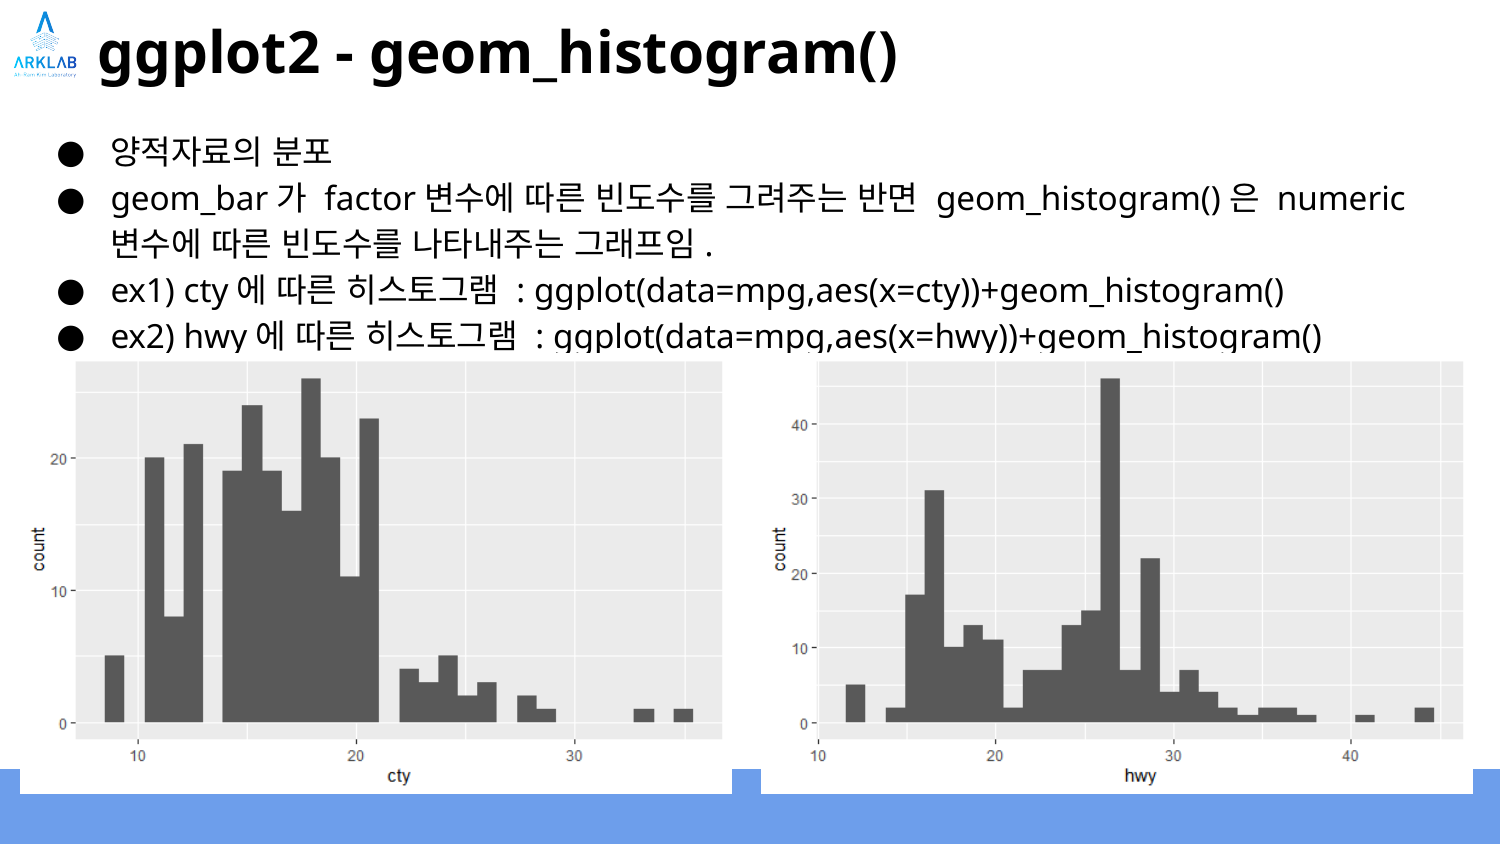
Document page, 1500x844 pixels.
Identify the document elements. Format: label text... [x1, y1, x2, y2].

list 양적자료의 분포 geom_bar가 factor변수에 따른 빈도수를 그려주는 반면 geom_histogram()은 numeric변수에 따른 빈도수를 나타내주는 그래프임. ex1) cty에 따른 히스토그램 : ggplot(data=mpg,aes(x=cty))+geom_histogram() ex2) hwy에 따른 히스토그램 : ggplot(data=mpg,aes(x=hwy))+geom_histogram() [20, 116, 1500, 354]
picture [761, 353, 1474, 794]
picture [0, 0, 82, 90]
title ggplot2 - geom_histogram() [82, 0, 1500, 94]
picture [20, 353, 733, 794]
